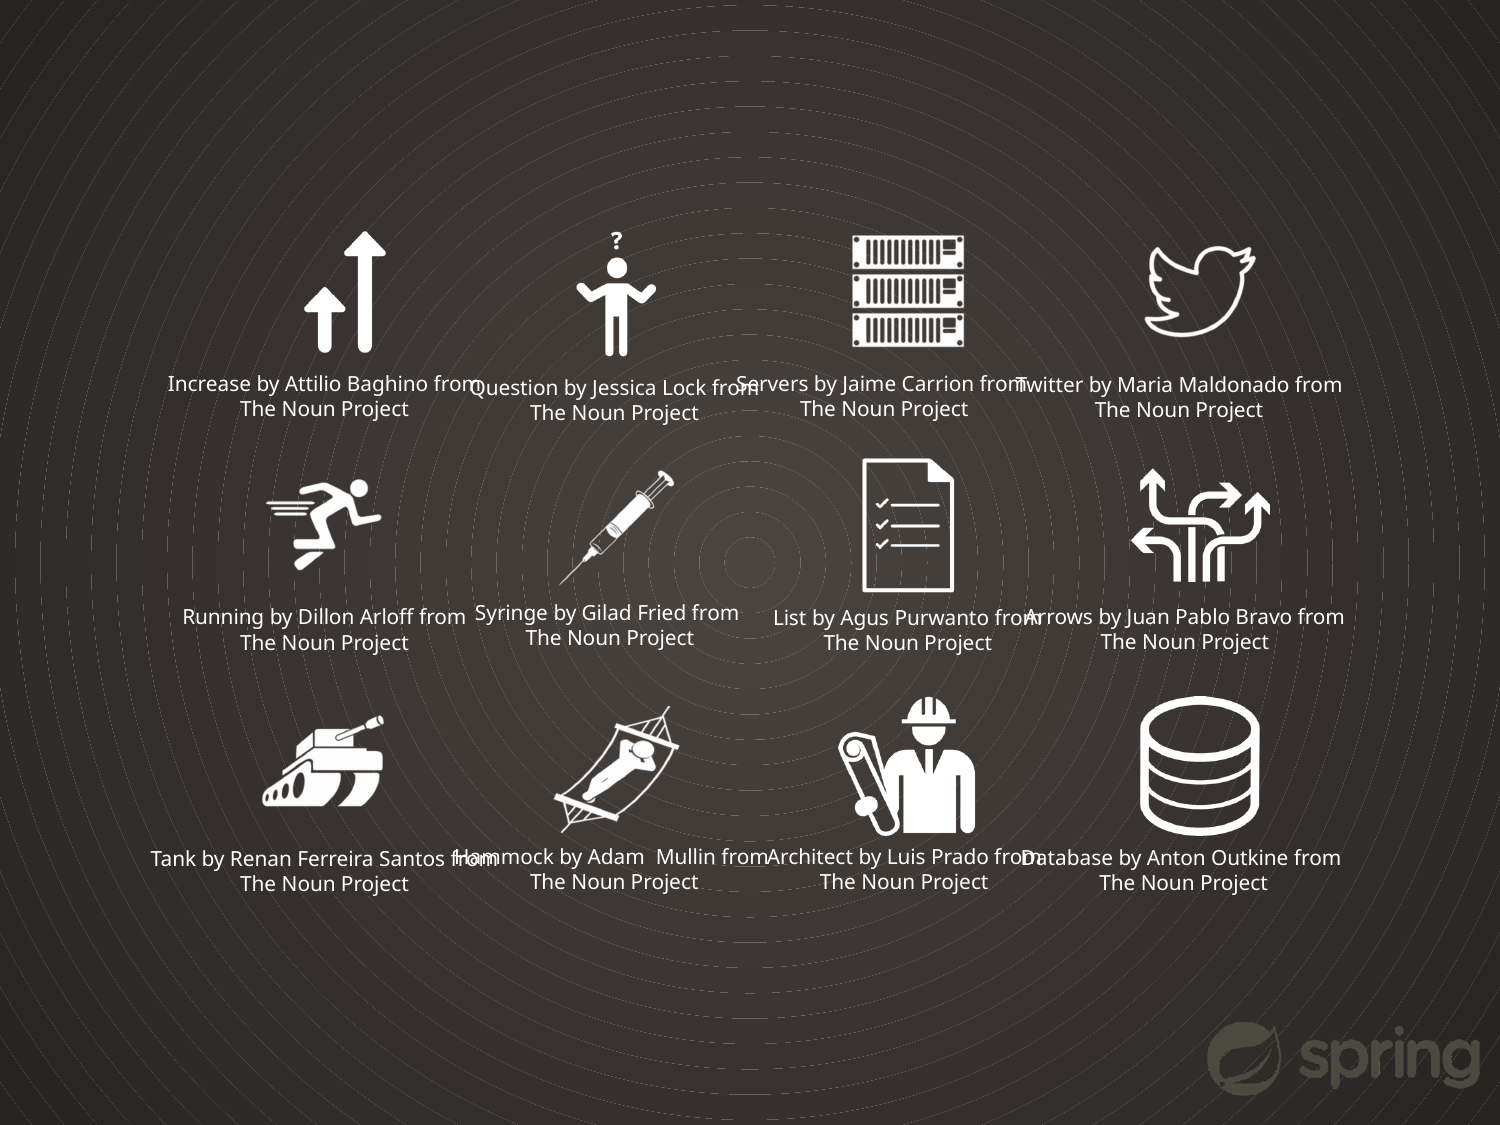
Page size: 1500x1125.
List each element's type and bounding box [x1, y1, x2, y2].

picture [1205, 1020, 1480, 1097]
text_box [156, 221, 1344, 904]
